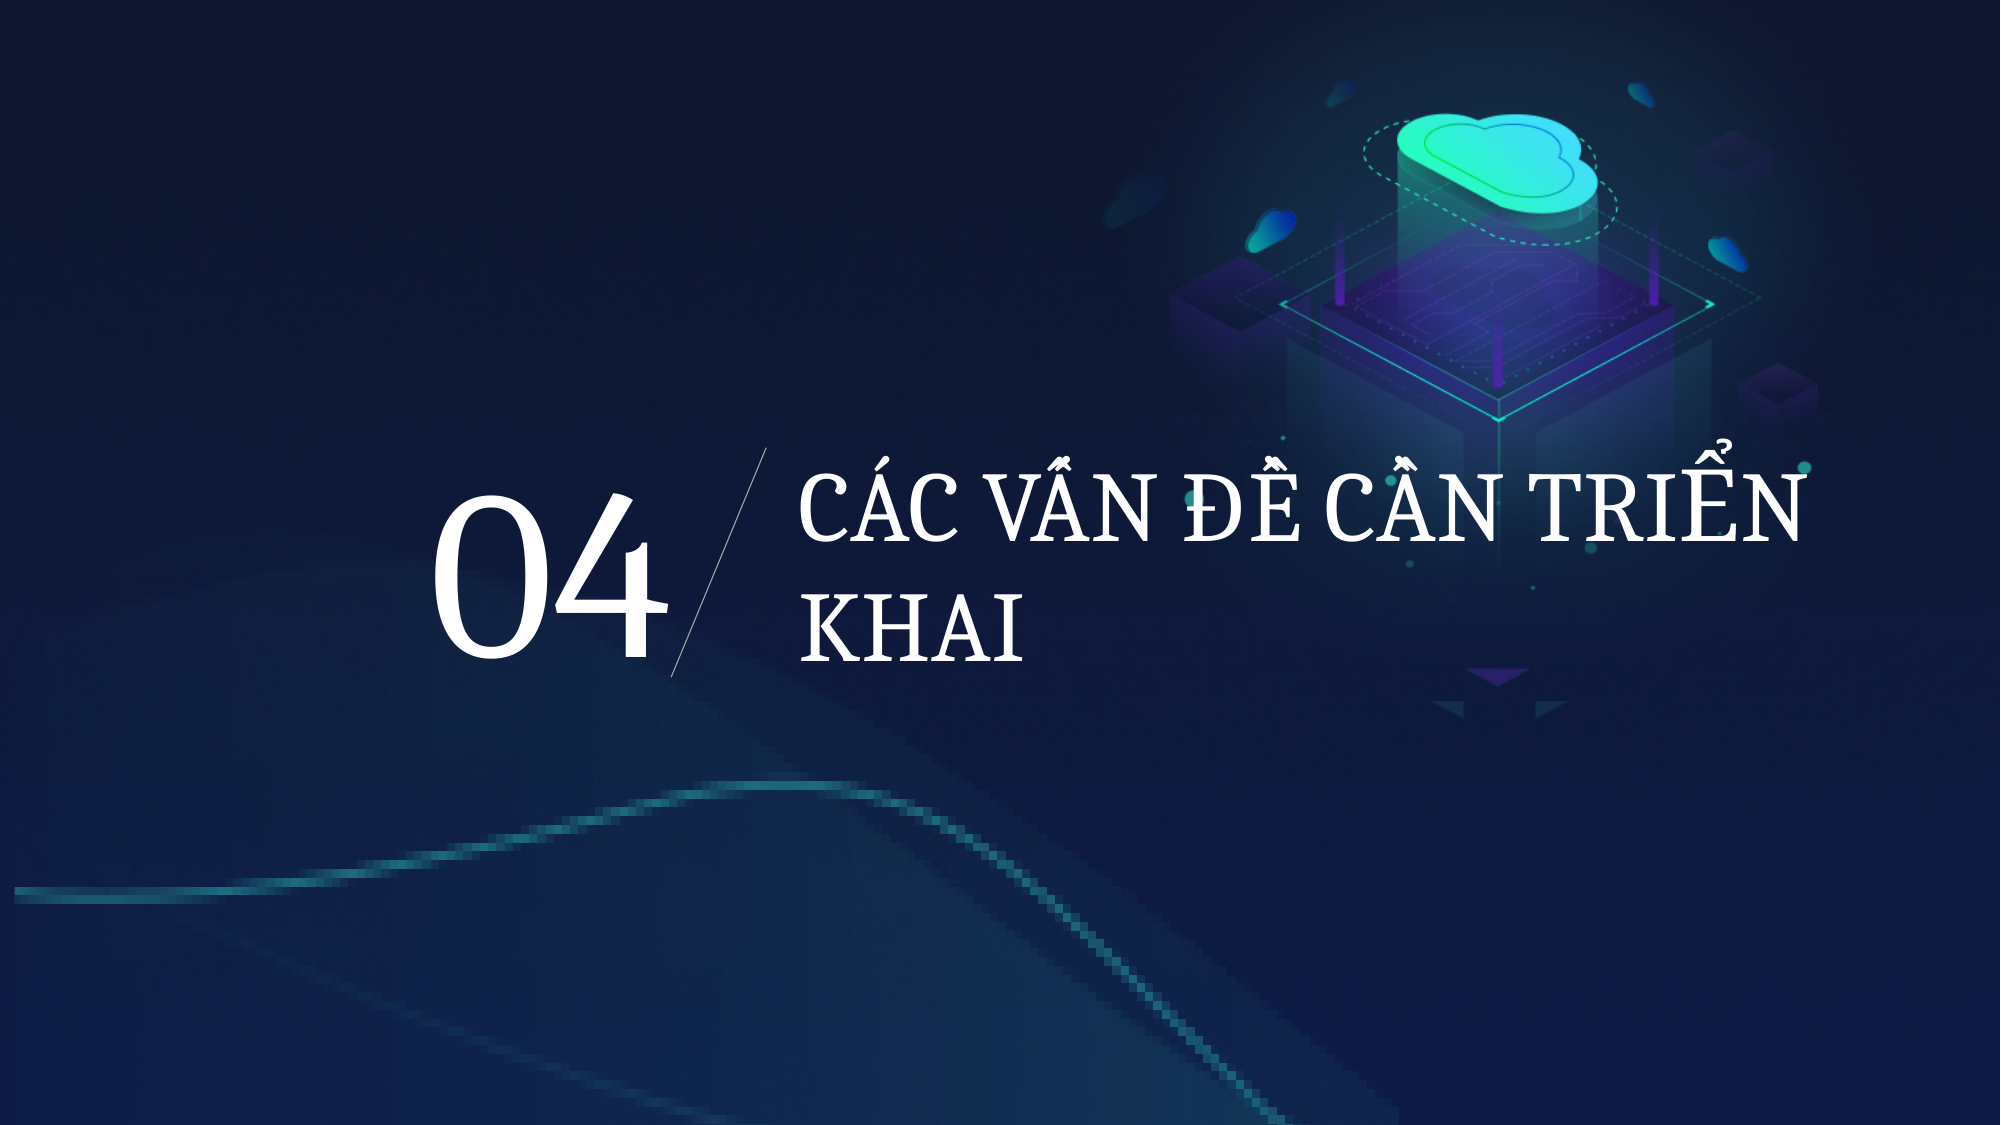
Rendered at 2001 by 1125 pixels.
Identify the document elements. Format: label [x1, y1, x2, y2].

picture [0, 0, 2000, 1125]
text_box [671, 447, 767, 678]
